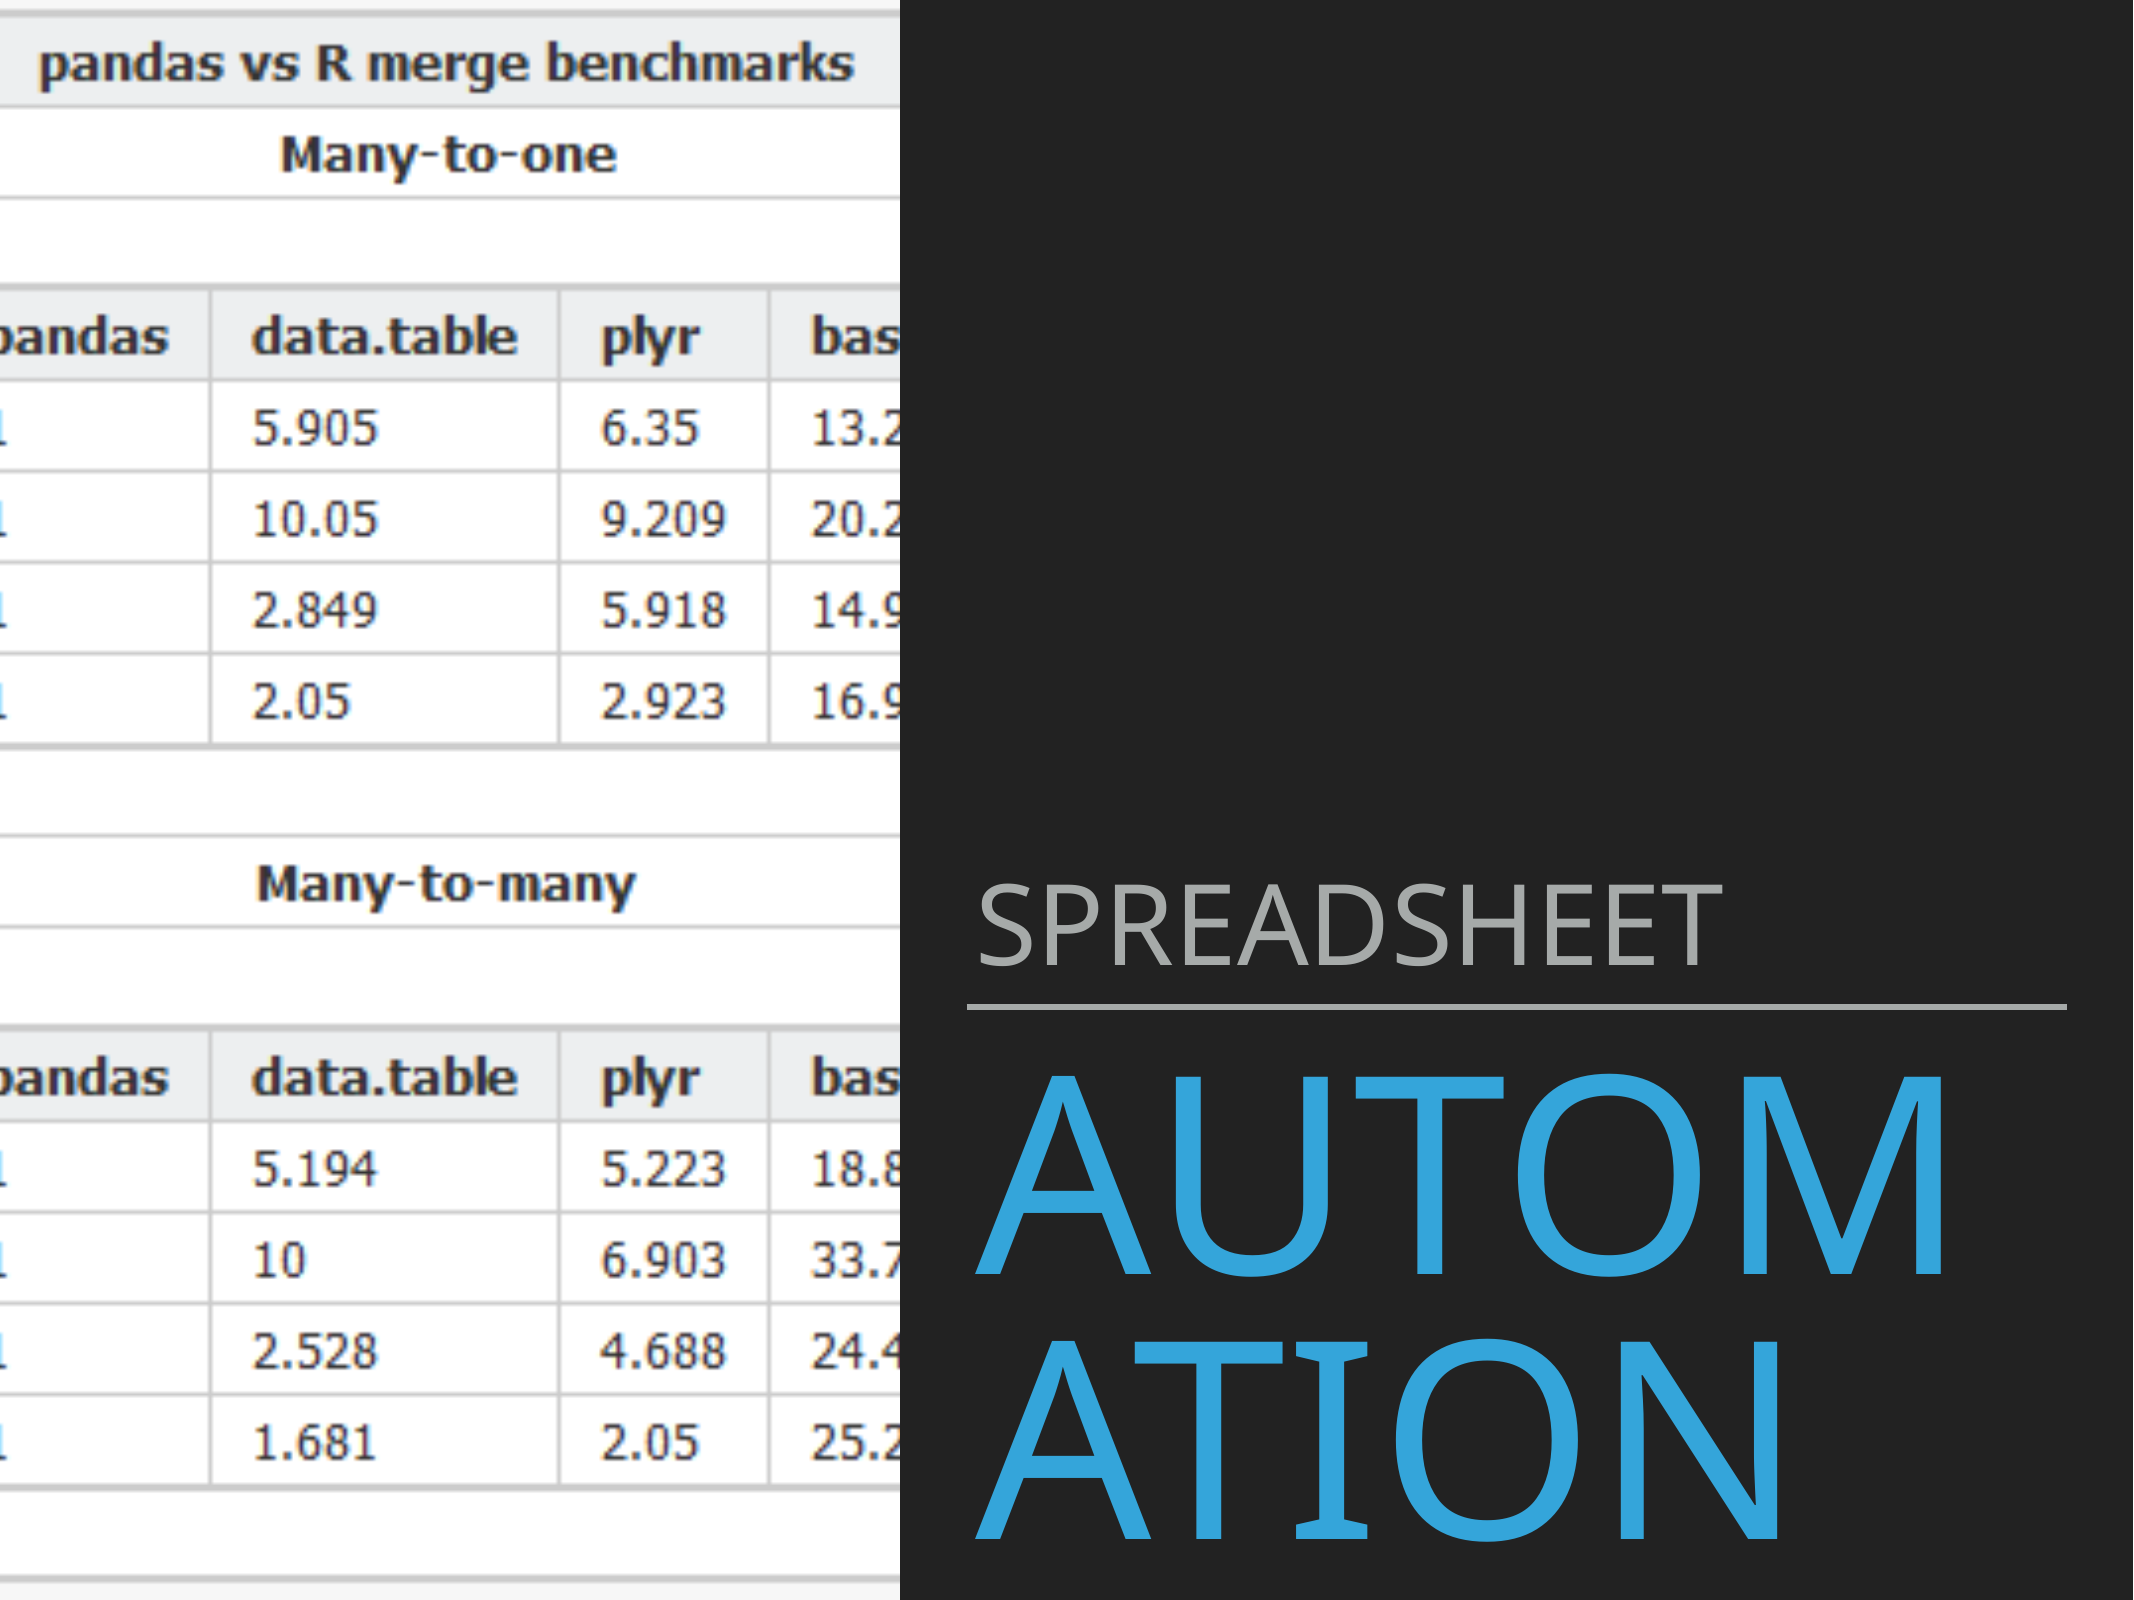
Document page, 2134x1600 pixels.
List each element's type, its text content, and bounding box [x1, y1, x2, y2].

title Automation [966, 1053, 2068, 1499]
list Spreadsheet [966, 699, 2068, 997]
picture [0, 0, 901, 1600]
